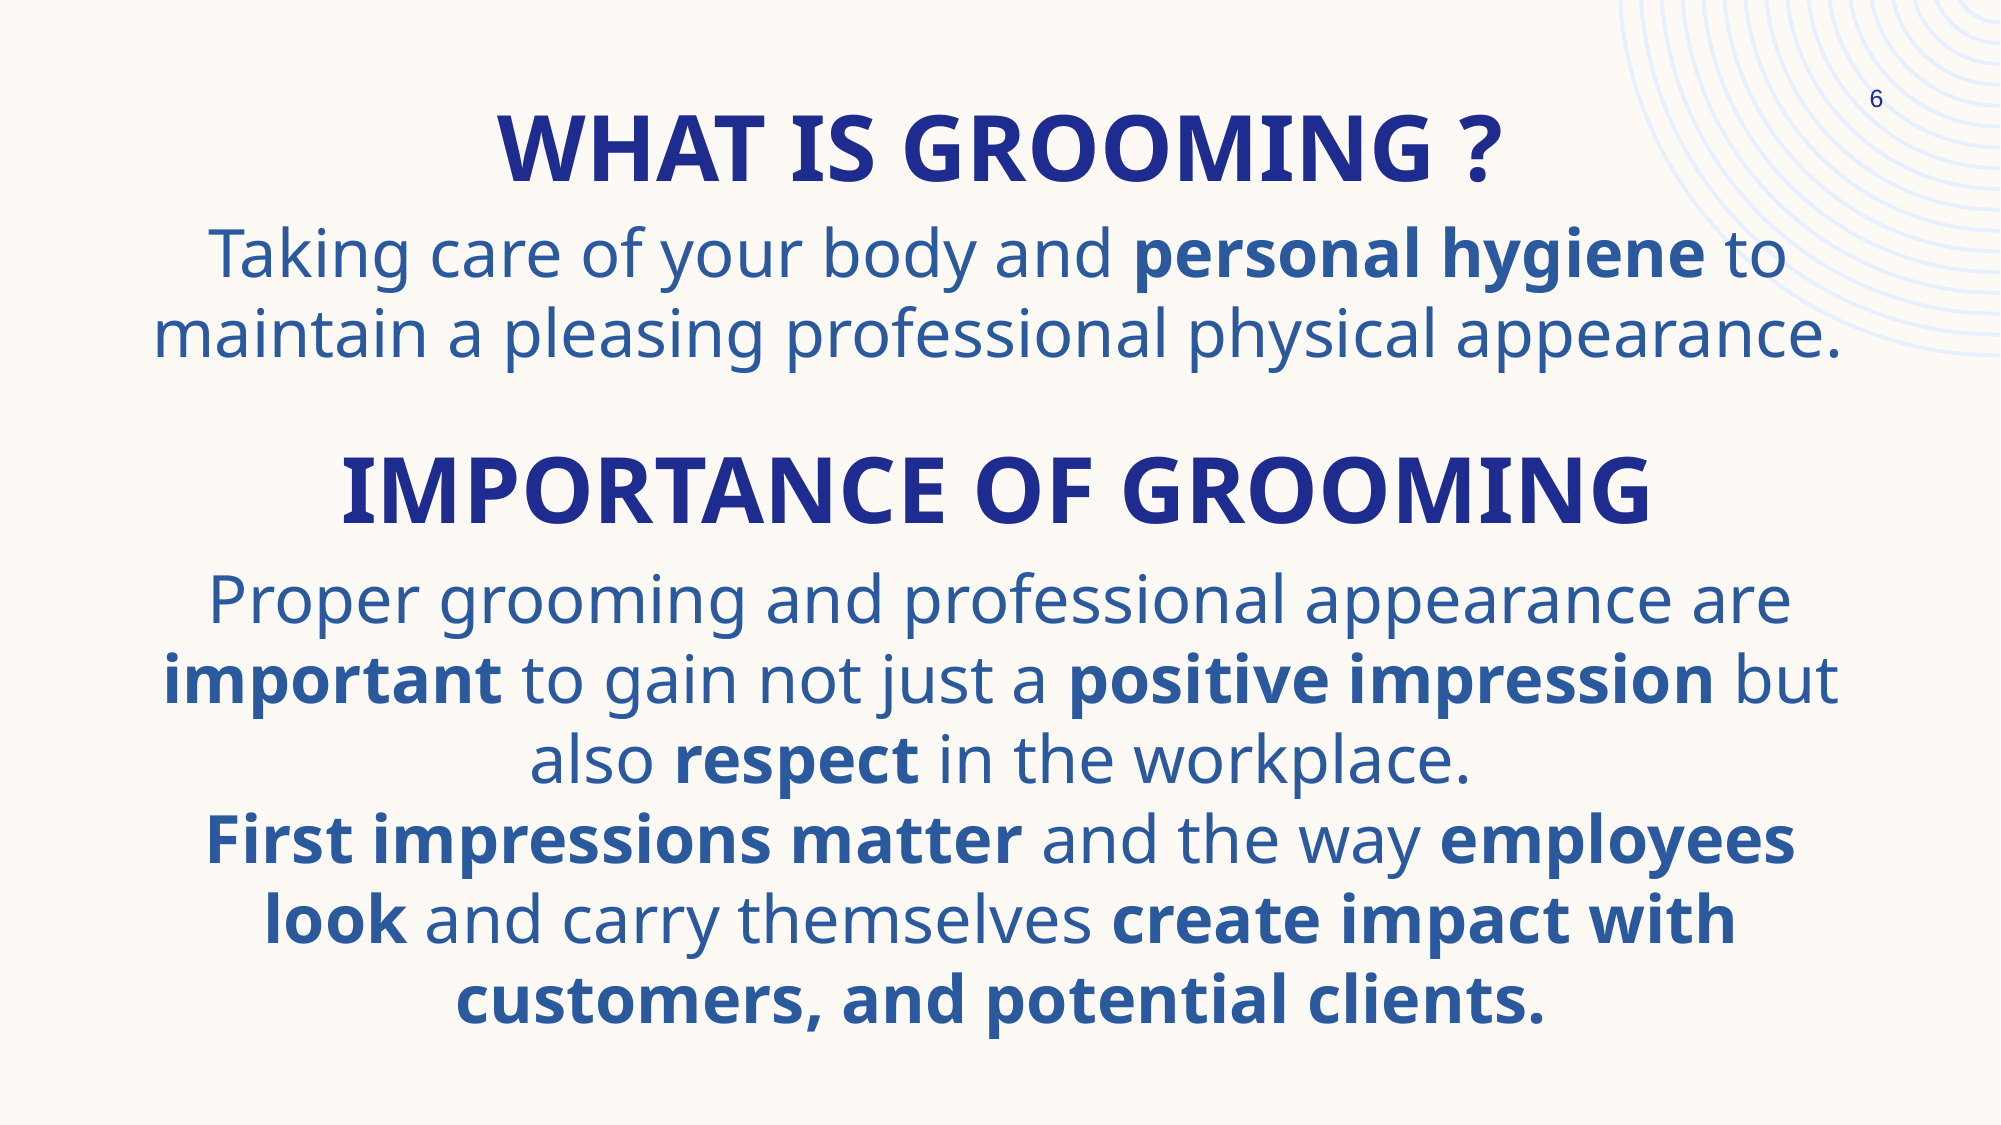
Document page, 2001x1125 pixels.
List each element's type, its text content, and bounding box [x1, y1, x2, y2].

text_box Taking care of your body and personal hygiene to maintain a pleasing professional physical appearance. [123, 203, 1874, 379]
slide_number 6 [1795, 75, 1958, 120]
text_box Proper grooming and professional appearance are important to gain not just a positive impression but also respect in the workplace. First impressions matter and the way employees look and carry themselves create impact with customers, and potential clients. [125, 549, 1877, 1045]
text_box Importance of grooming [123, 423, 1874, 549]
title What is grooming ? [126, 80, 1877, 207]
